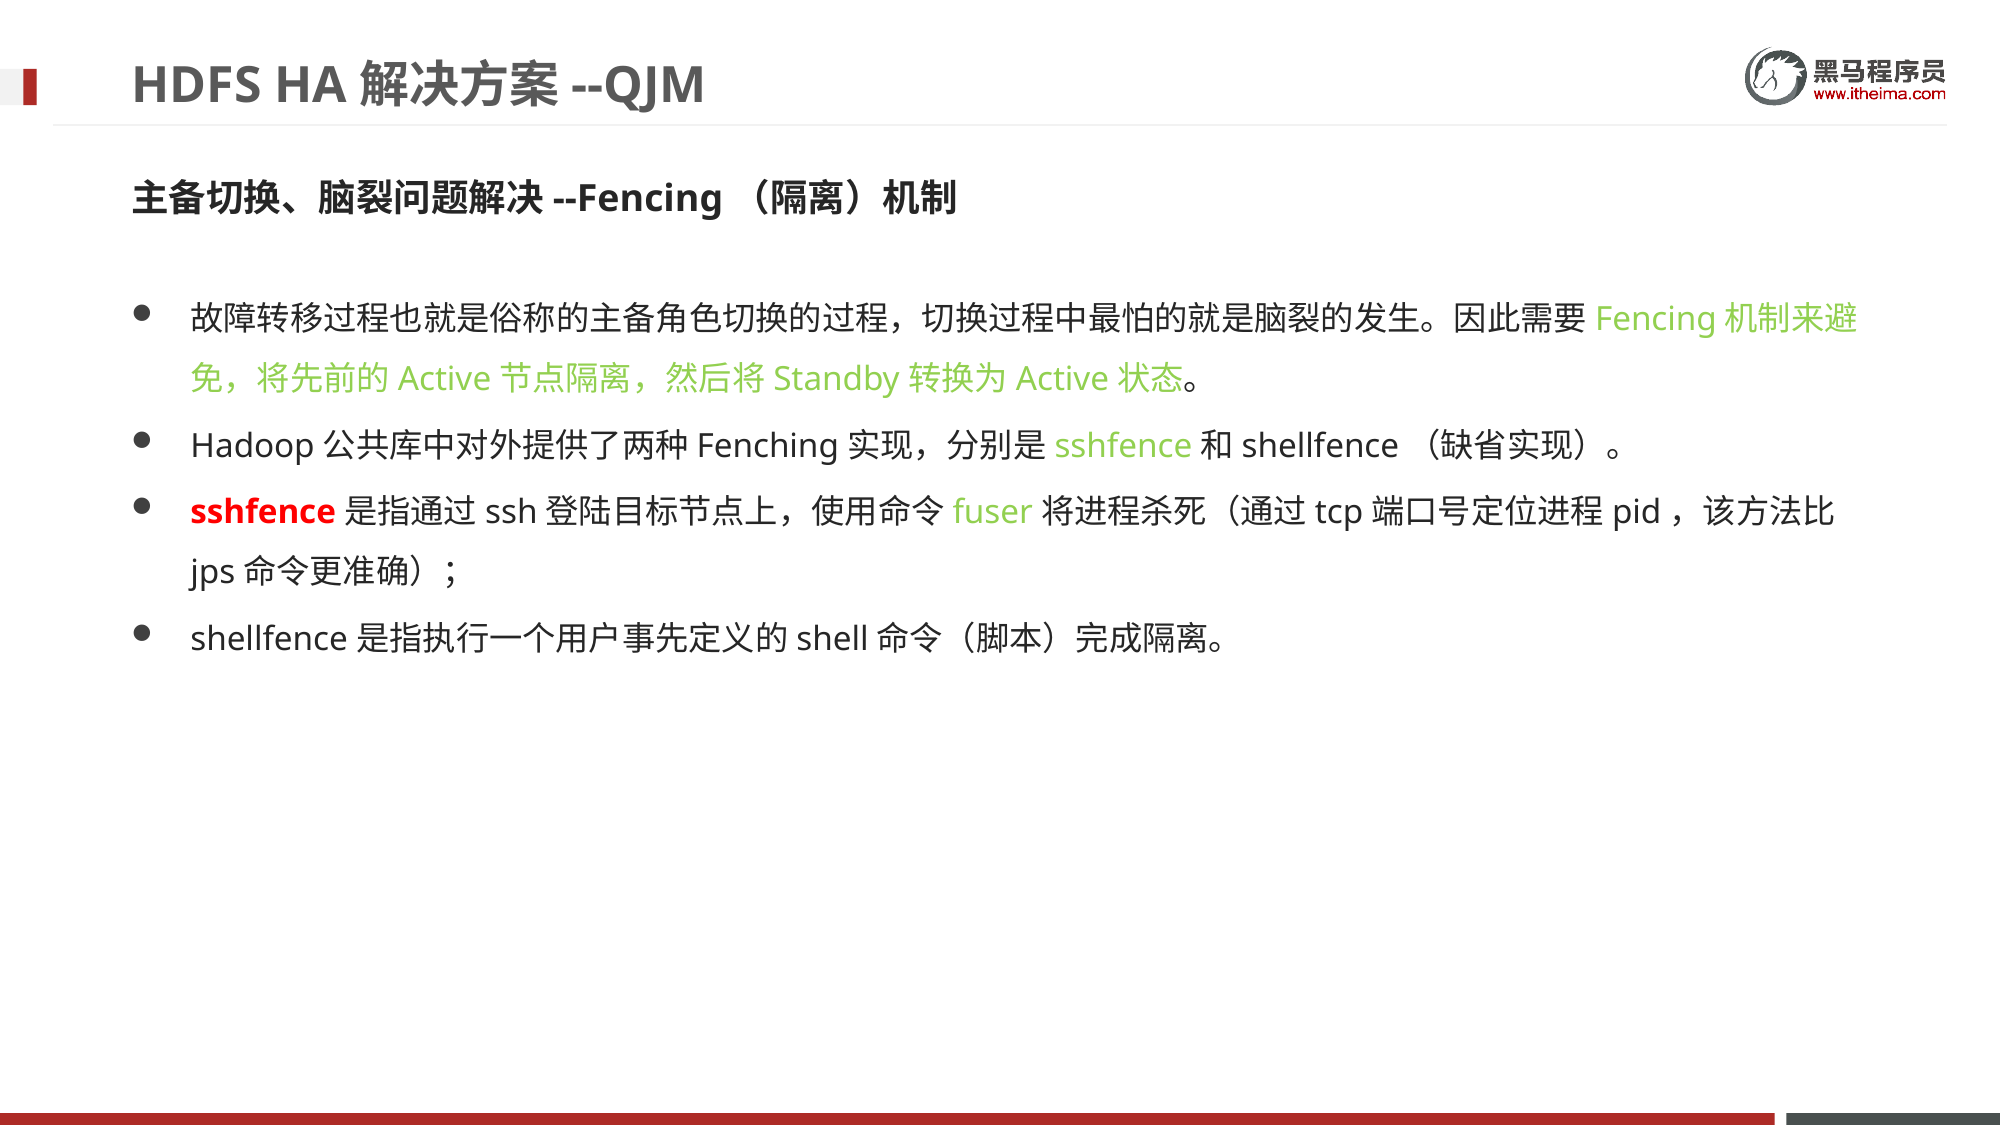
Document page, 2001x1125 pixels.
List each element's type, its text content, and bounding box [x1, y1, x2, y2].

picture [1744, 46, 1946, 106]
list 故障转移过程也就是俗称的主备角色切换的过程，切换过程中最怕的就是脑裂的发生。因此需要Fencing机制来避免，将先前的Active节点隔离，然后将Standby转换为Active状态。 Hadoop公共库中对外提供了两种Fenching实现，分别是sshfence和shellfence（缺省实现）。 sshfence是指通过ssh登陆目标节点上，使用命令fuser将进程杀死（通过tcp端口号定位进程pid，该方法比jps命令更准确）； shellfence是指执行一个用户事先定义的shell命令（脚本）完成隔离。 [116, 270, 1880, 963]
list 主备切换、脑裂问题解决--Fencing（隔离）机制 [116, 154, 1880, 239]
title HDFS HA解决方案--QJM [116, 40, 1556, 125]
